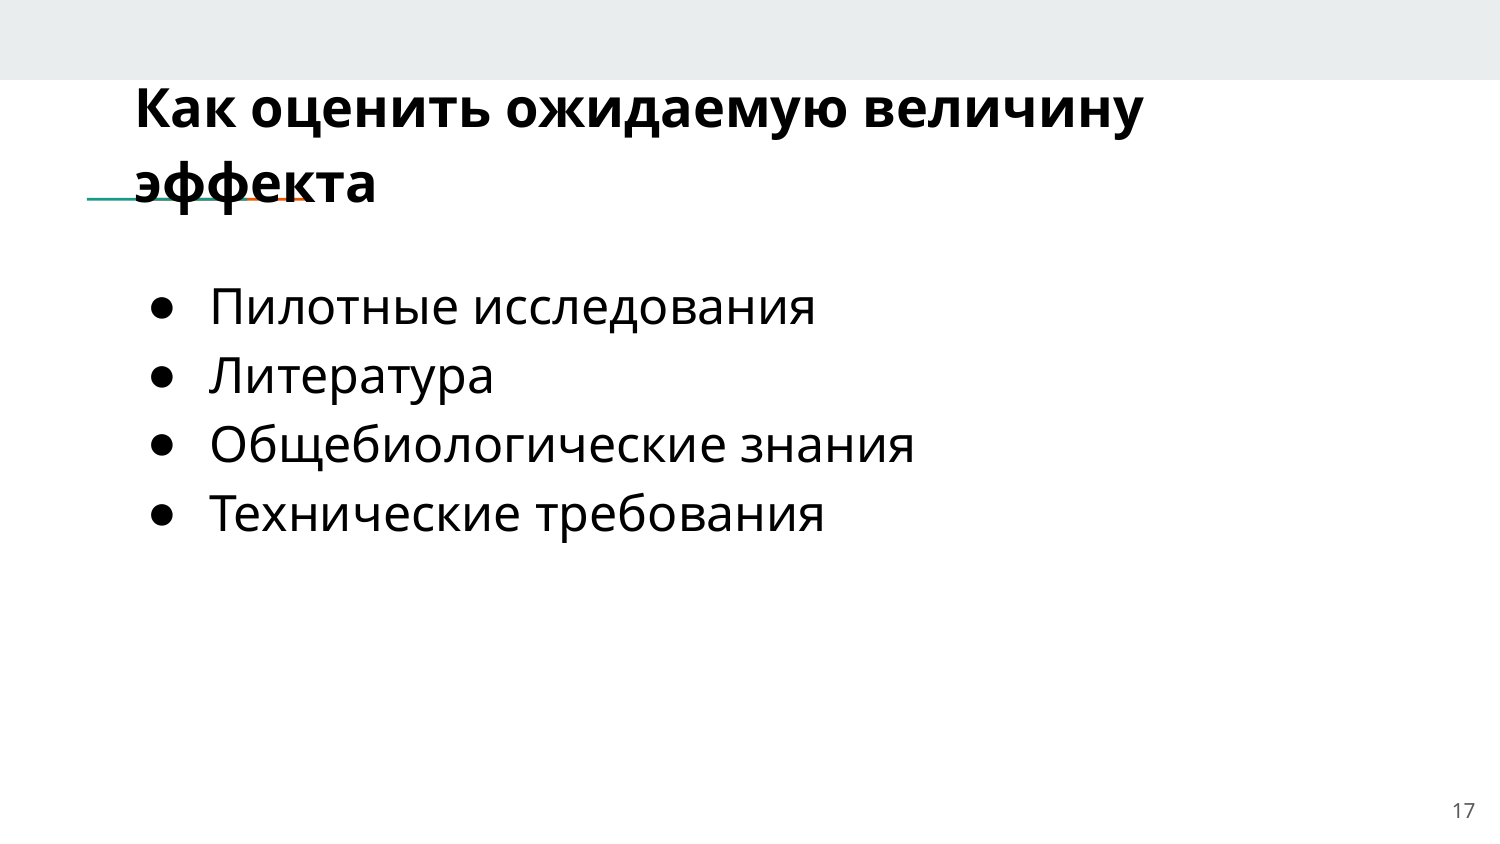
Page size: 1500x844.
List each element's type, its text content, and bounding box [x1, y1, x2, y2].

title Как оценить ожидаемую величину эффекта [119, 49, 1381, 137]
slide_number ‹#› [1400, 779, 1491, 844]
list Пилотные исследования Литература Общебиологические знания Технические требования [119, 250, 1381, 622]
